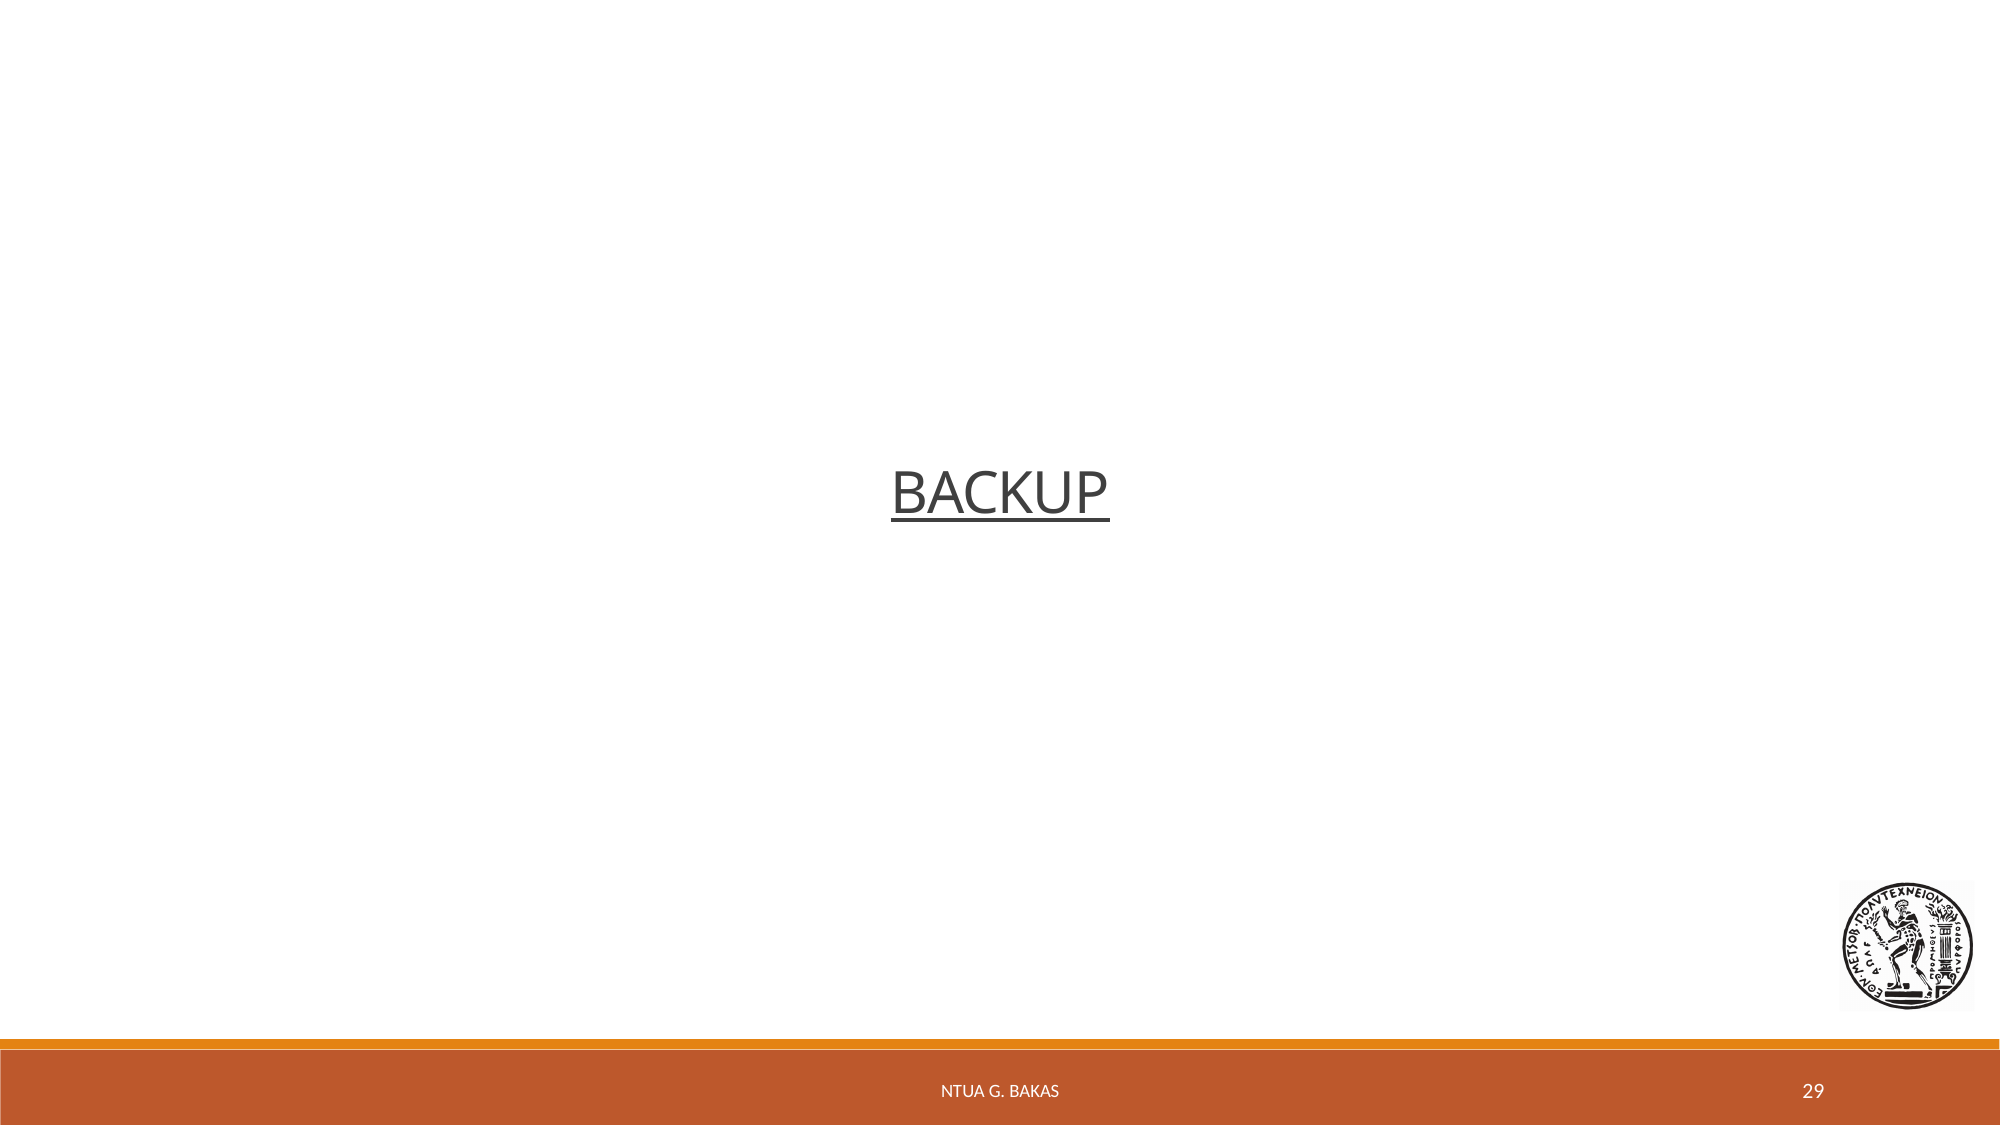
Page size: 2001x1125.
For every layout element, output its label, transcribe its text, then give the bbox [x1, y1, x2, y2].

text_box BACKUP [137, 453, 1863, 533]
slide_number 29 [1624, 1059, 1840, 1120]
footer NTUA G. Bakas [604, 1059, 1396, 1120]
picture [1839, 880, 1975, 1012]
